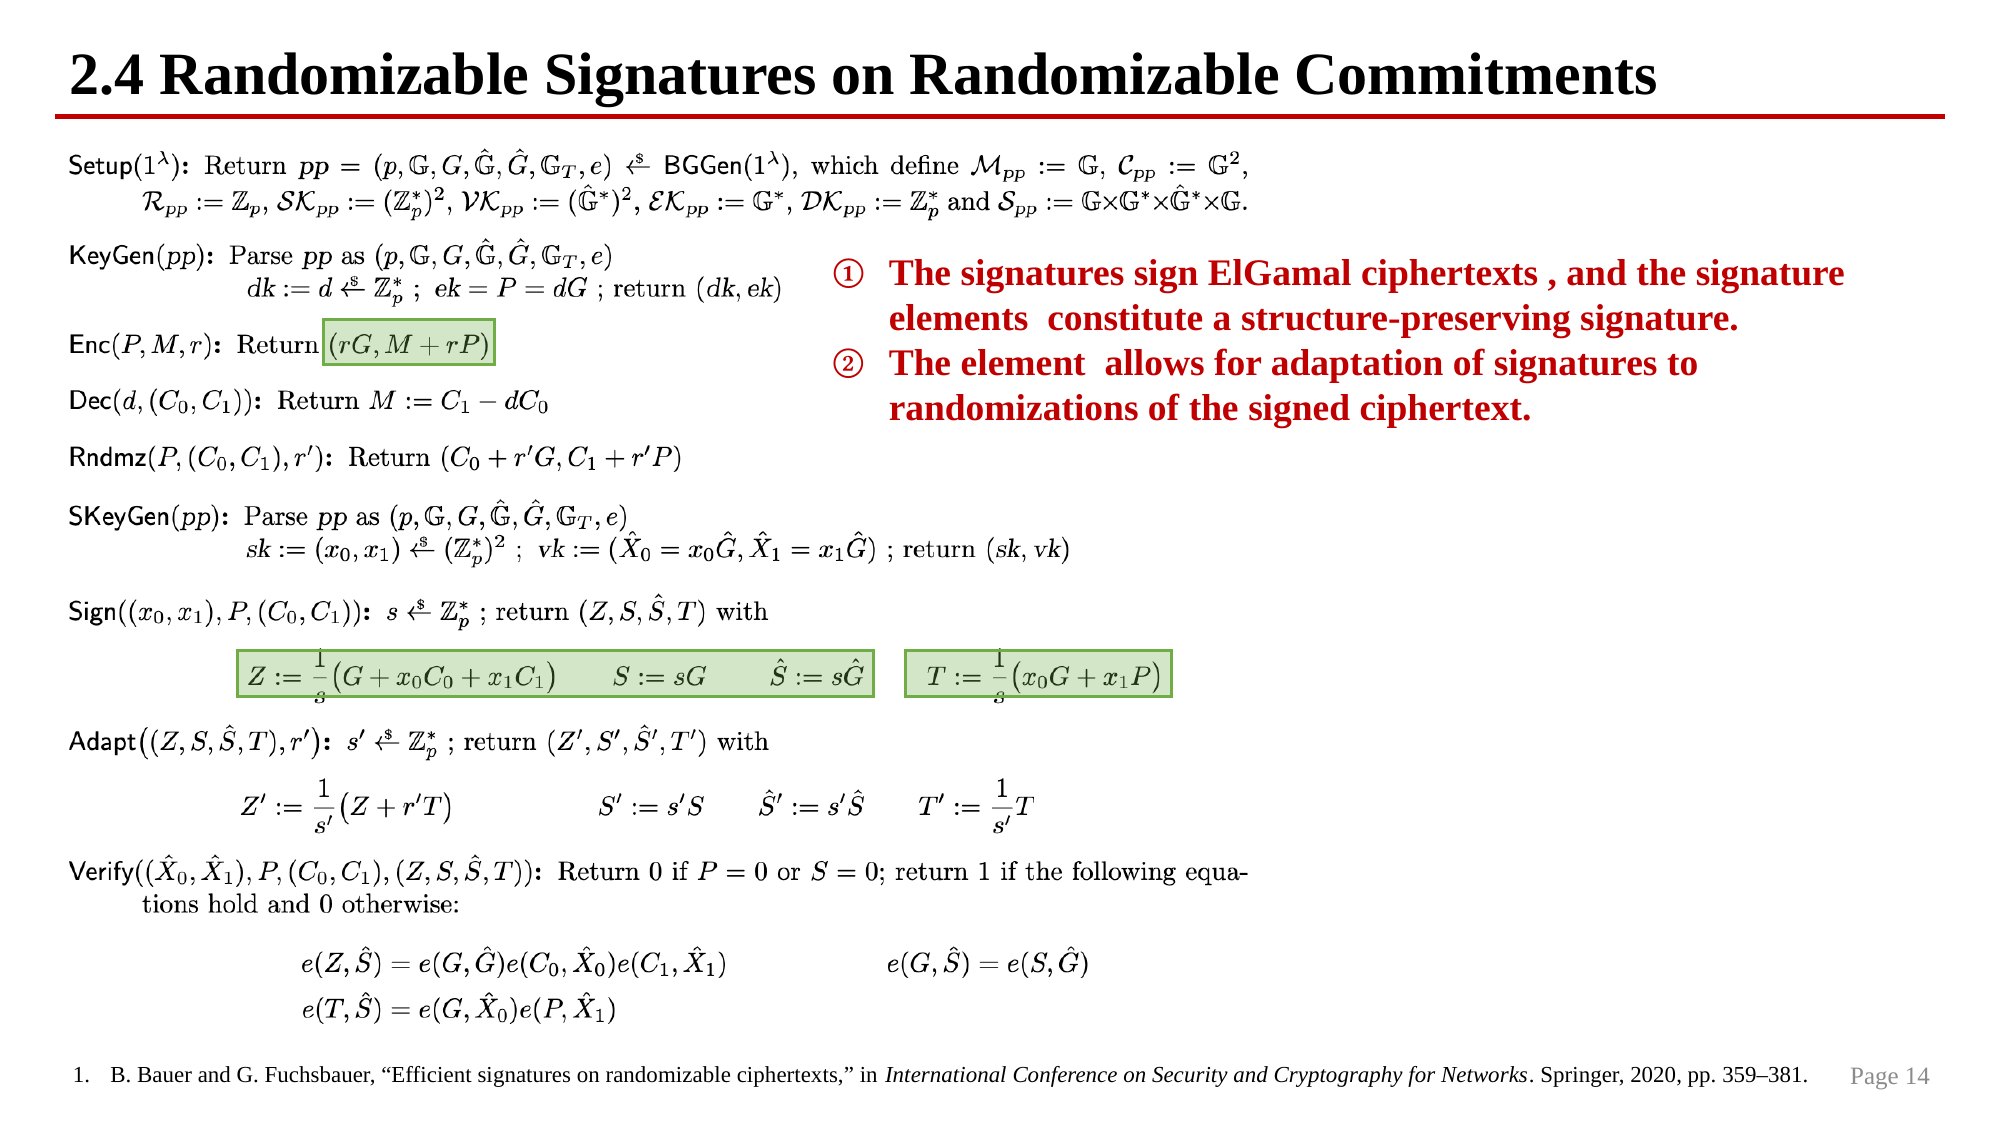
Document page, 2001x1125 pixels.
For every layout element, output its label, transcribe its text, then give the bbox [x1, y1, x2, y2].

picture [55, 141, 1258, 1028]
slide_number Page 14 [1830, 1053, 1945, 1095]
title 2.4 Randomizable Signatures on Randomizable Commitments [55, 26, 1945, 115]
text_box B. Bauer and G. Fuchsbauer, “Efficient signatures on randomizable ciphertexts,” in International Conference on Security and Cryptography for Networks. Springer, 2020, pp. 359–381. [58, 1051, 1830, 1095]
